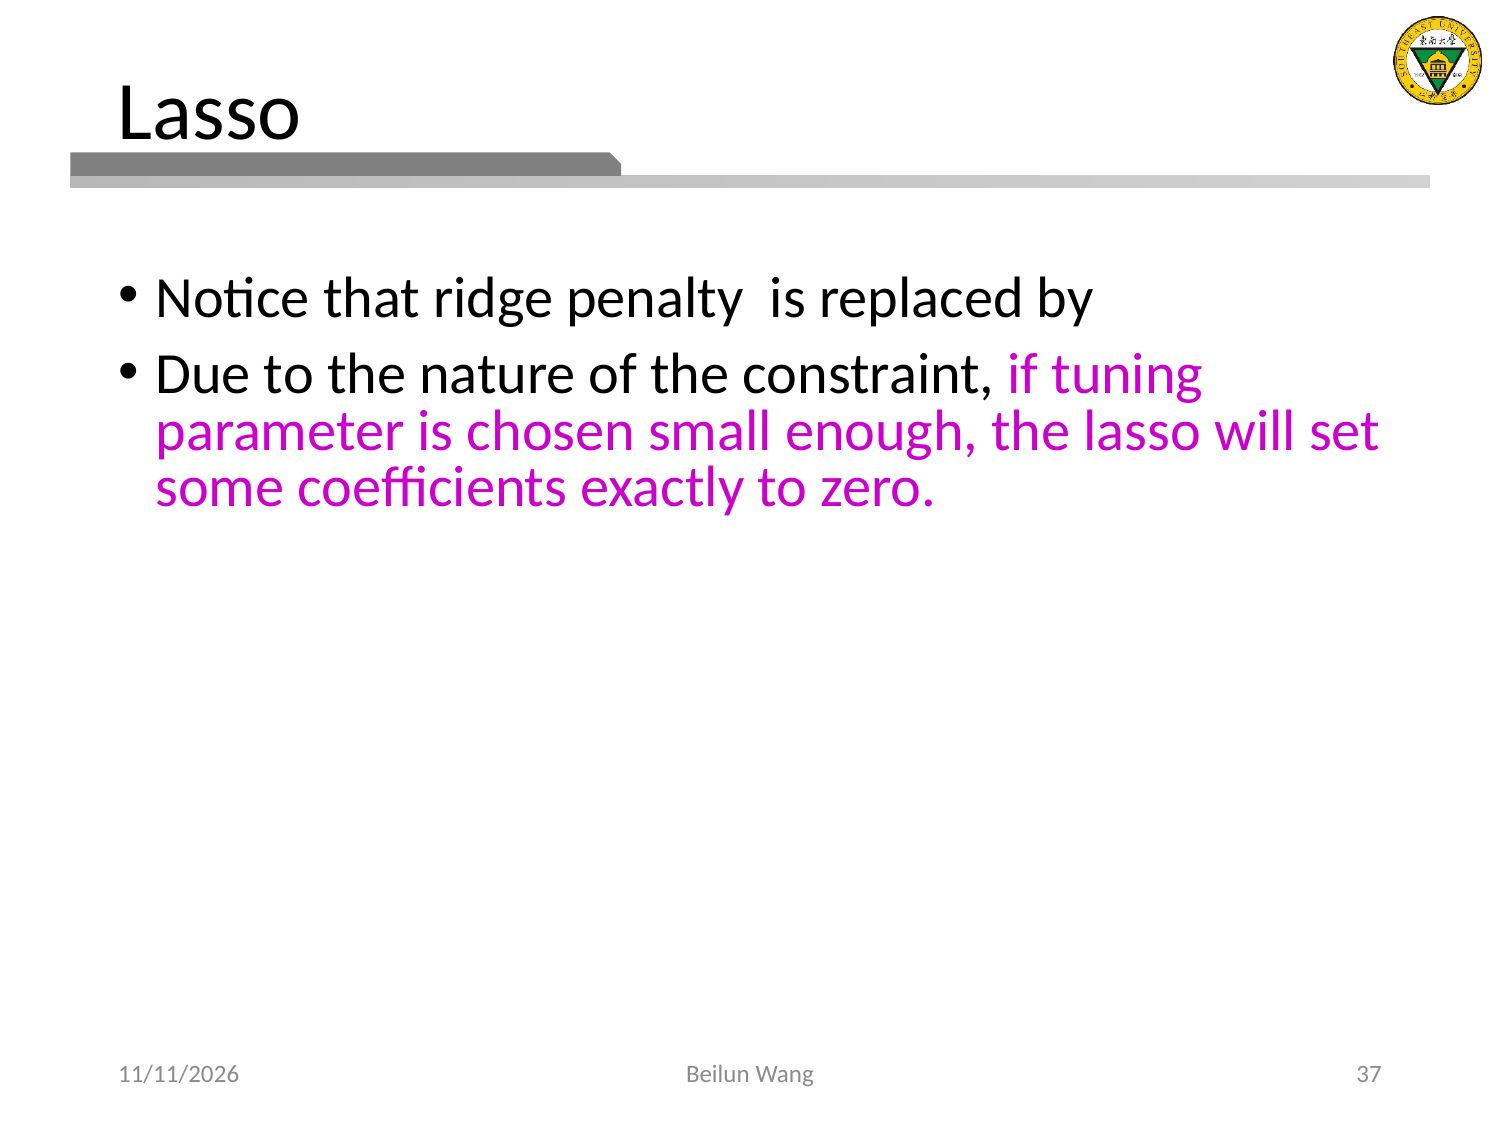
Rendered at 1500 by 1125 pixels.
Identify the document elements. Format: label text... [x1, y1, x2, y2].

slide_number 37 [1059, 1042, 1397, 1103]
picture [1393, 16, 1482, 105]
footer Beilun Wang [496, 1042, 1004, 1103]
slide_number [103, 1042, 441, 1103]
title Lasso [103, 59, 1361, 156]
